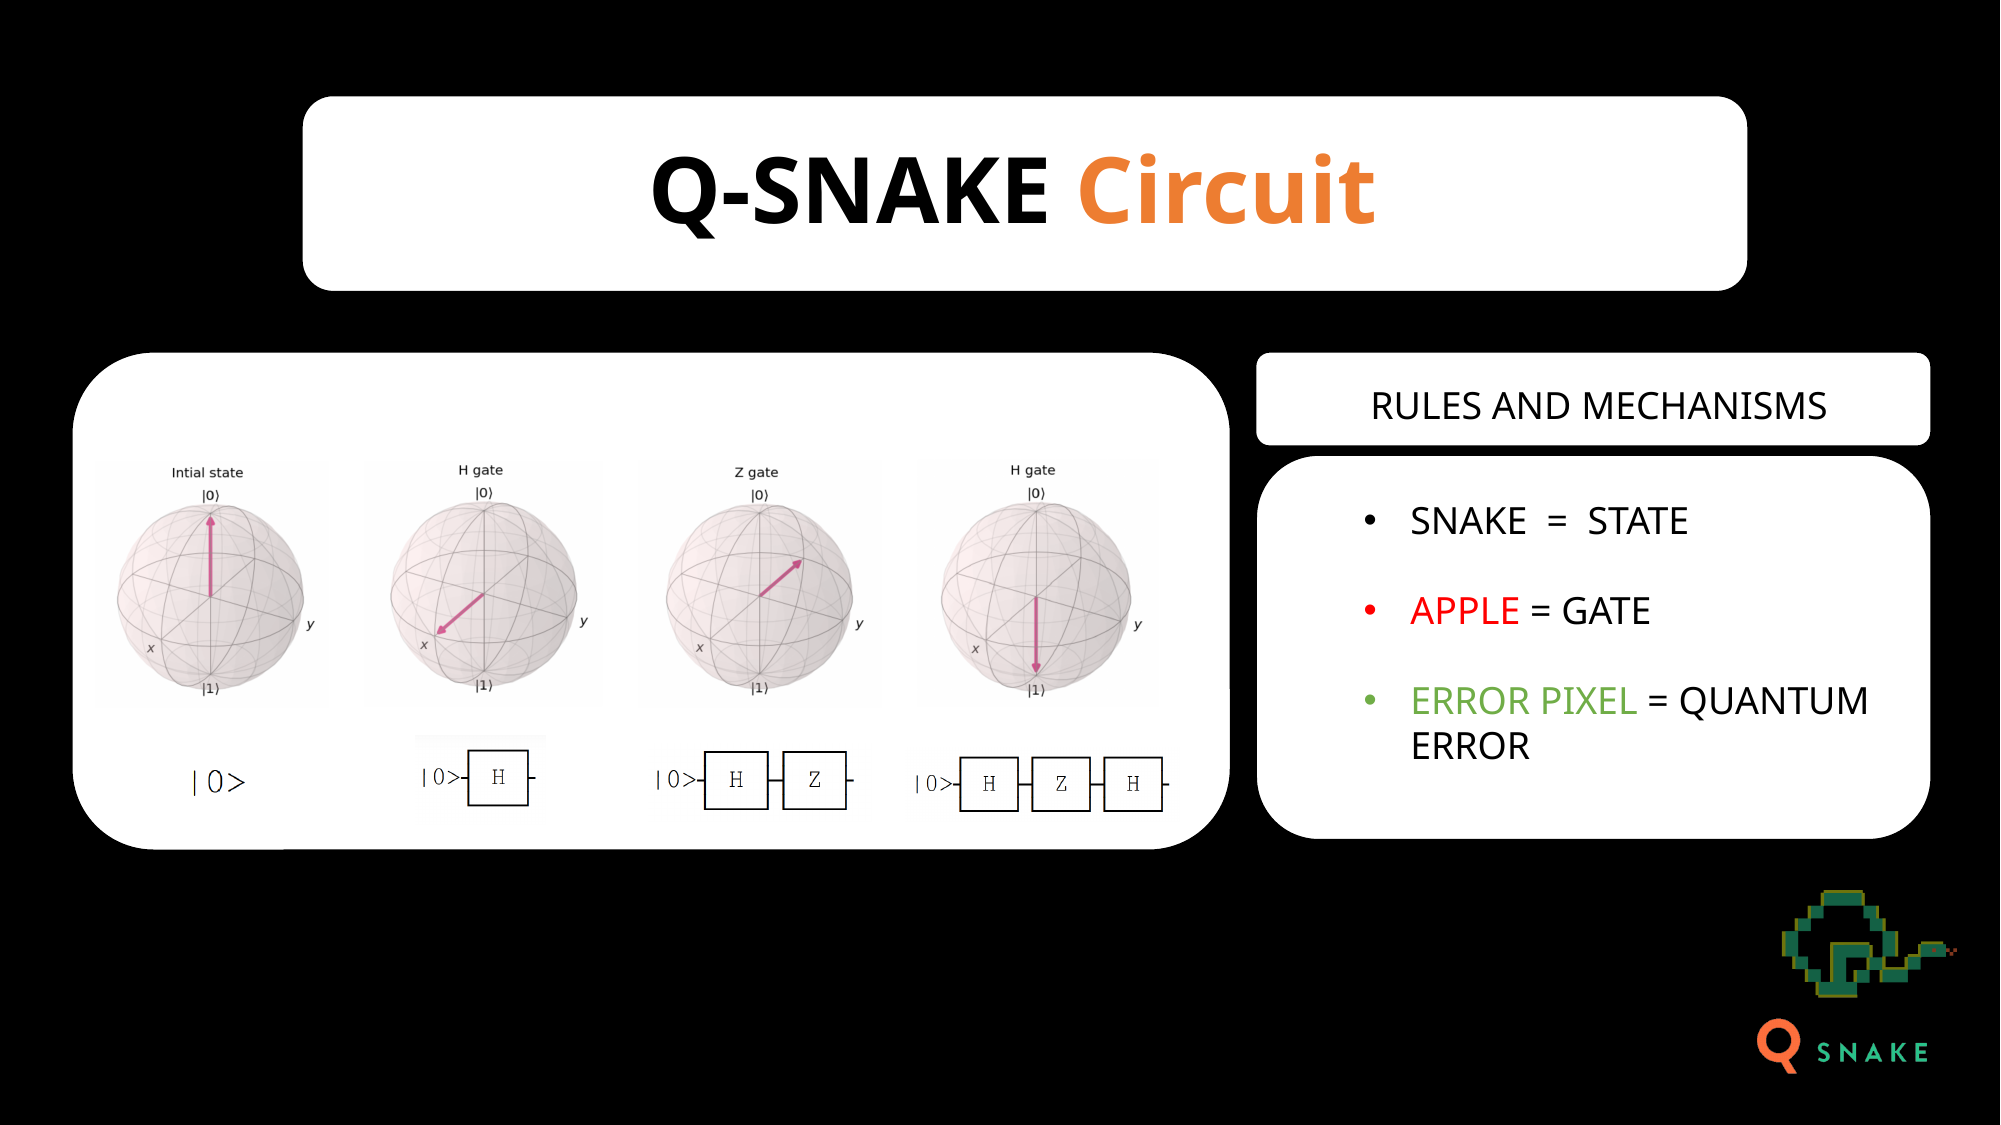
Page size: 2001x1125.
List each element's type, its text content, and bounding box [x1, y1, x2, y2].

picture [177, 756, 260, 809]
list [95, 461, 329, 708]
picture [648, 743, 872, 823]
picture [904, 747, 1180, 822]
picture [638, 460, 882, 708]
picture [415, 735, 546, 825]
text_box [68, 348, 1234, 854]
picture [1744, 1011, 1940, 1085]
picture [364, 461, 603, 707]
text_box [1252, 460, 1348, 844]
text_box RULES AND MECHANISMS [1258, 374, 1957, 460]
picture [917, 459, 1159, 707]
text_box RULES AND MECHANISMS: SNAKE = STATE APPLE = GATE ERROR PIXEL = QUANTUM ERROR [1348, 460, 1957, 909]
text_box [1252, 348, 1935, 446]
text_box Q-SNAKE Circuit [162, 84, 1888, 303]
picture [1750, 880, 1976, 1008]
